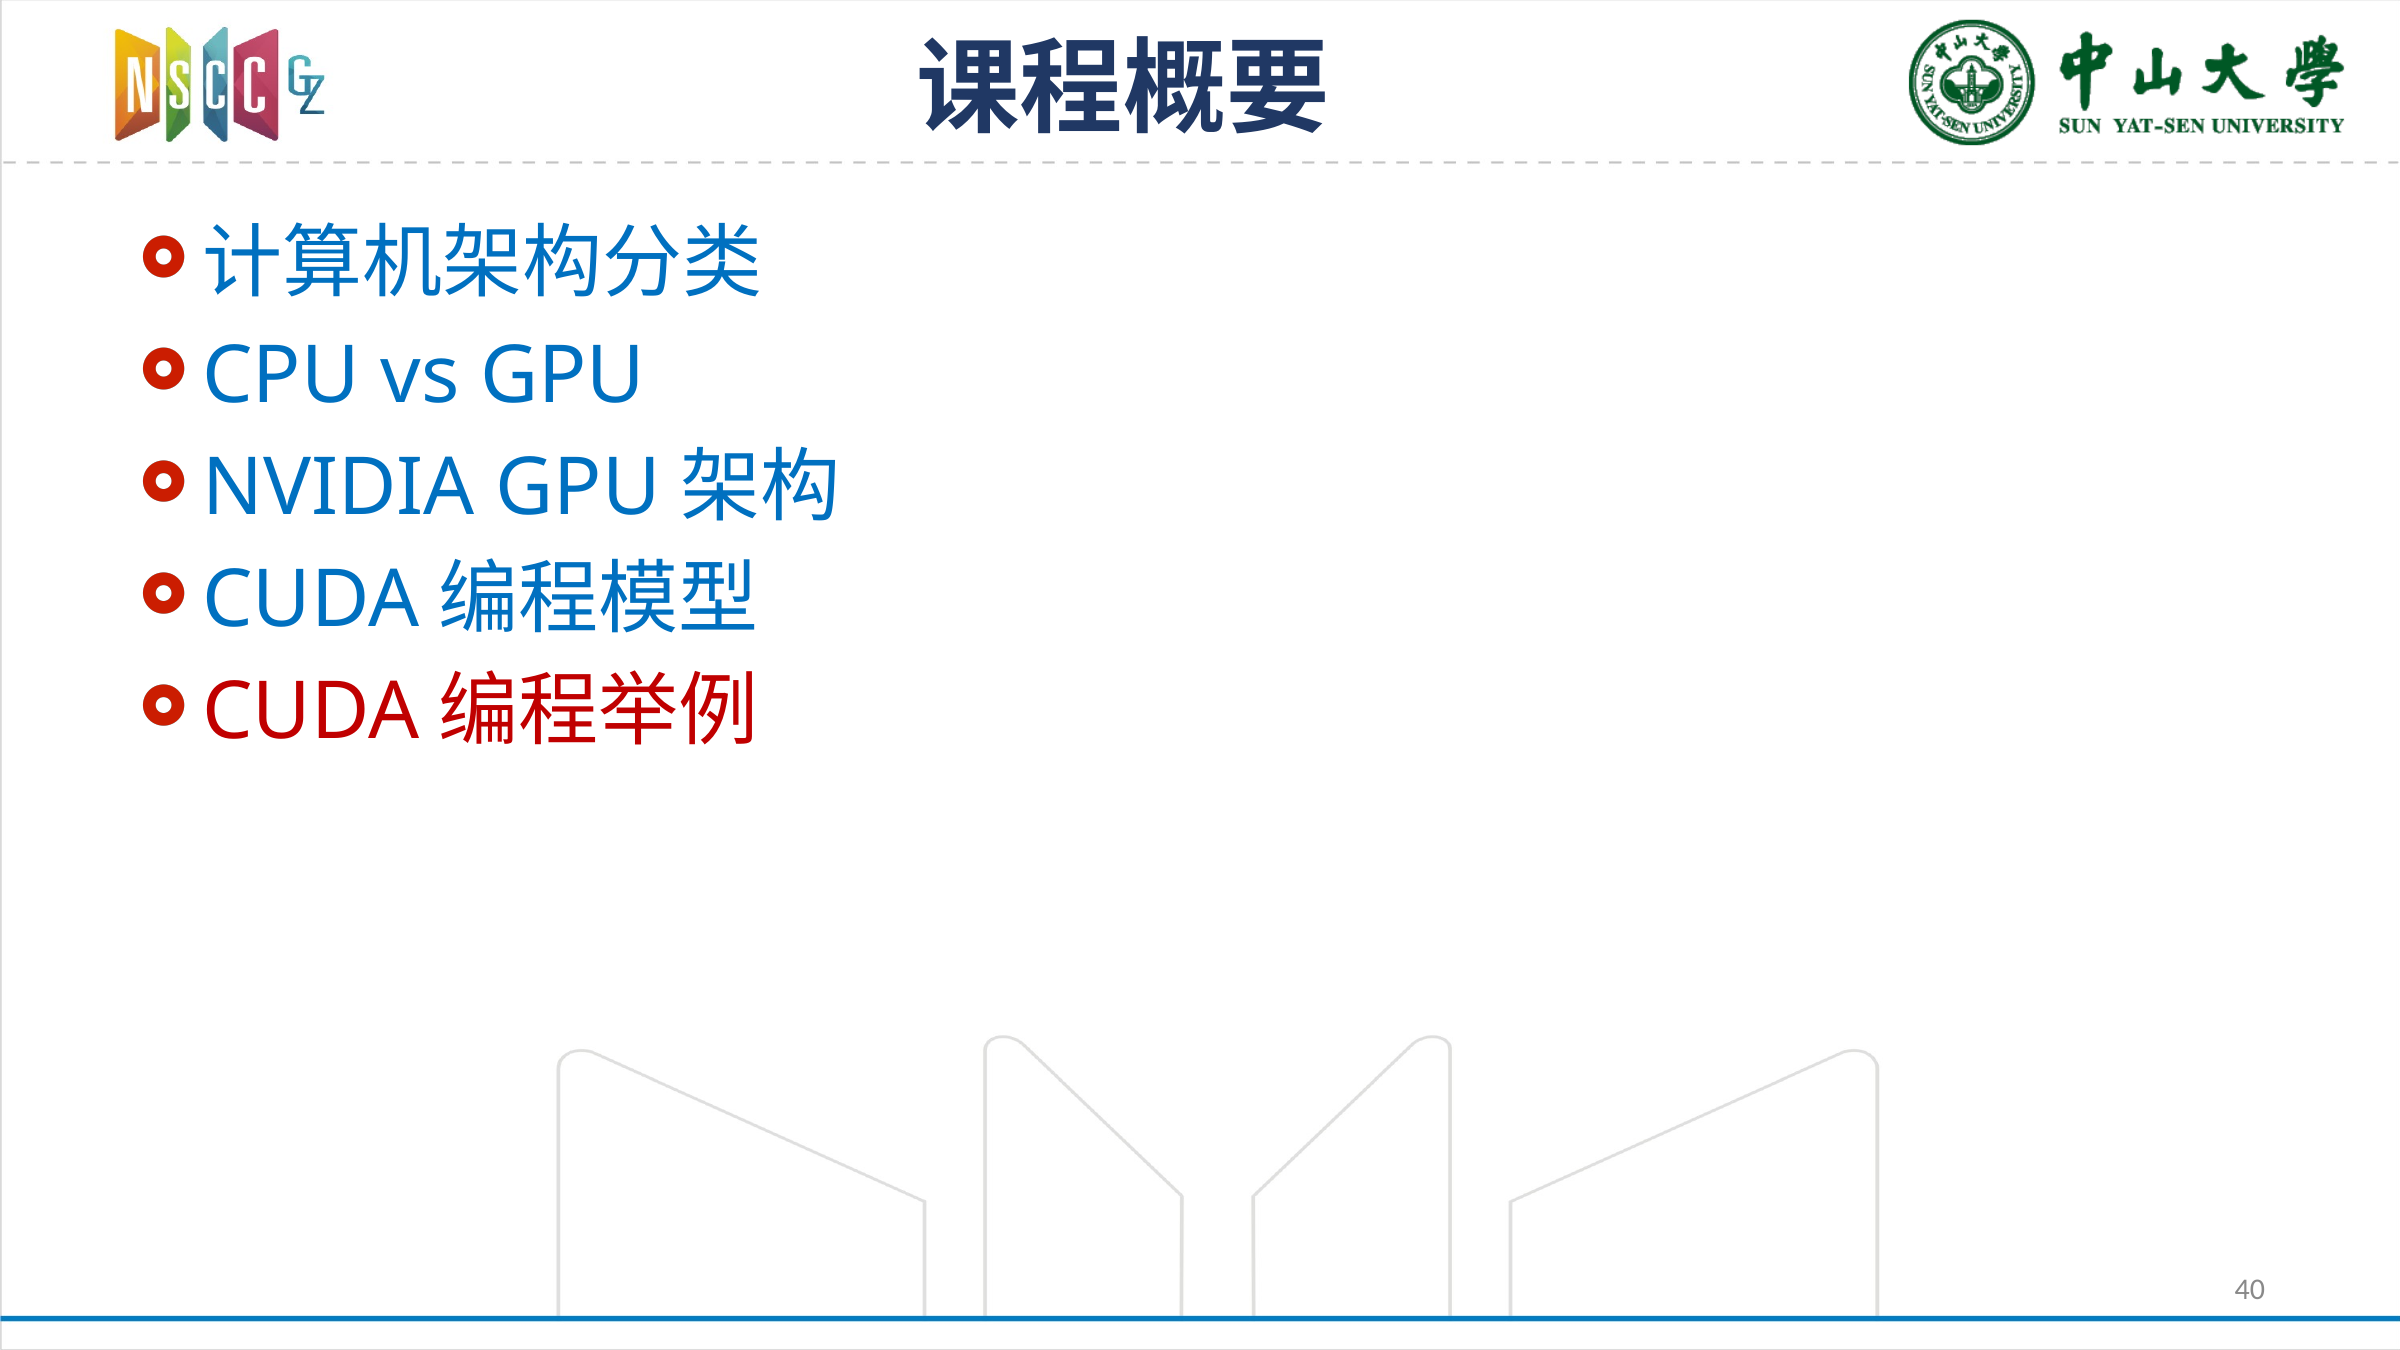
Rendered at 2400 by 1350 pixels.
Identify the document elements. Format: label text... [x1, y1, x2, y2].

slide_number 40 [1719, 1251, 2280, 1324]
picture [0, 0, 2400, 1350]
title 课程概要 [349, 13, 1897, 153]
list 计算机架构分类 CPU vs GPU NVIDIA GPU架构 CUDA编程模型 CUDA编程举例 [120, 202, 2280, 1206]
